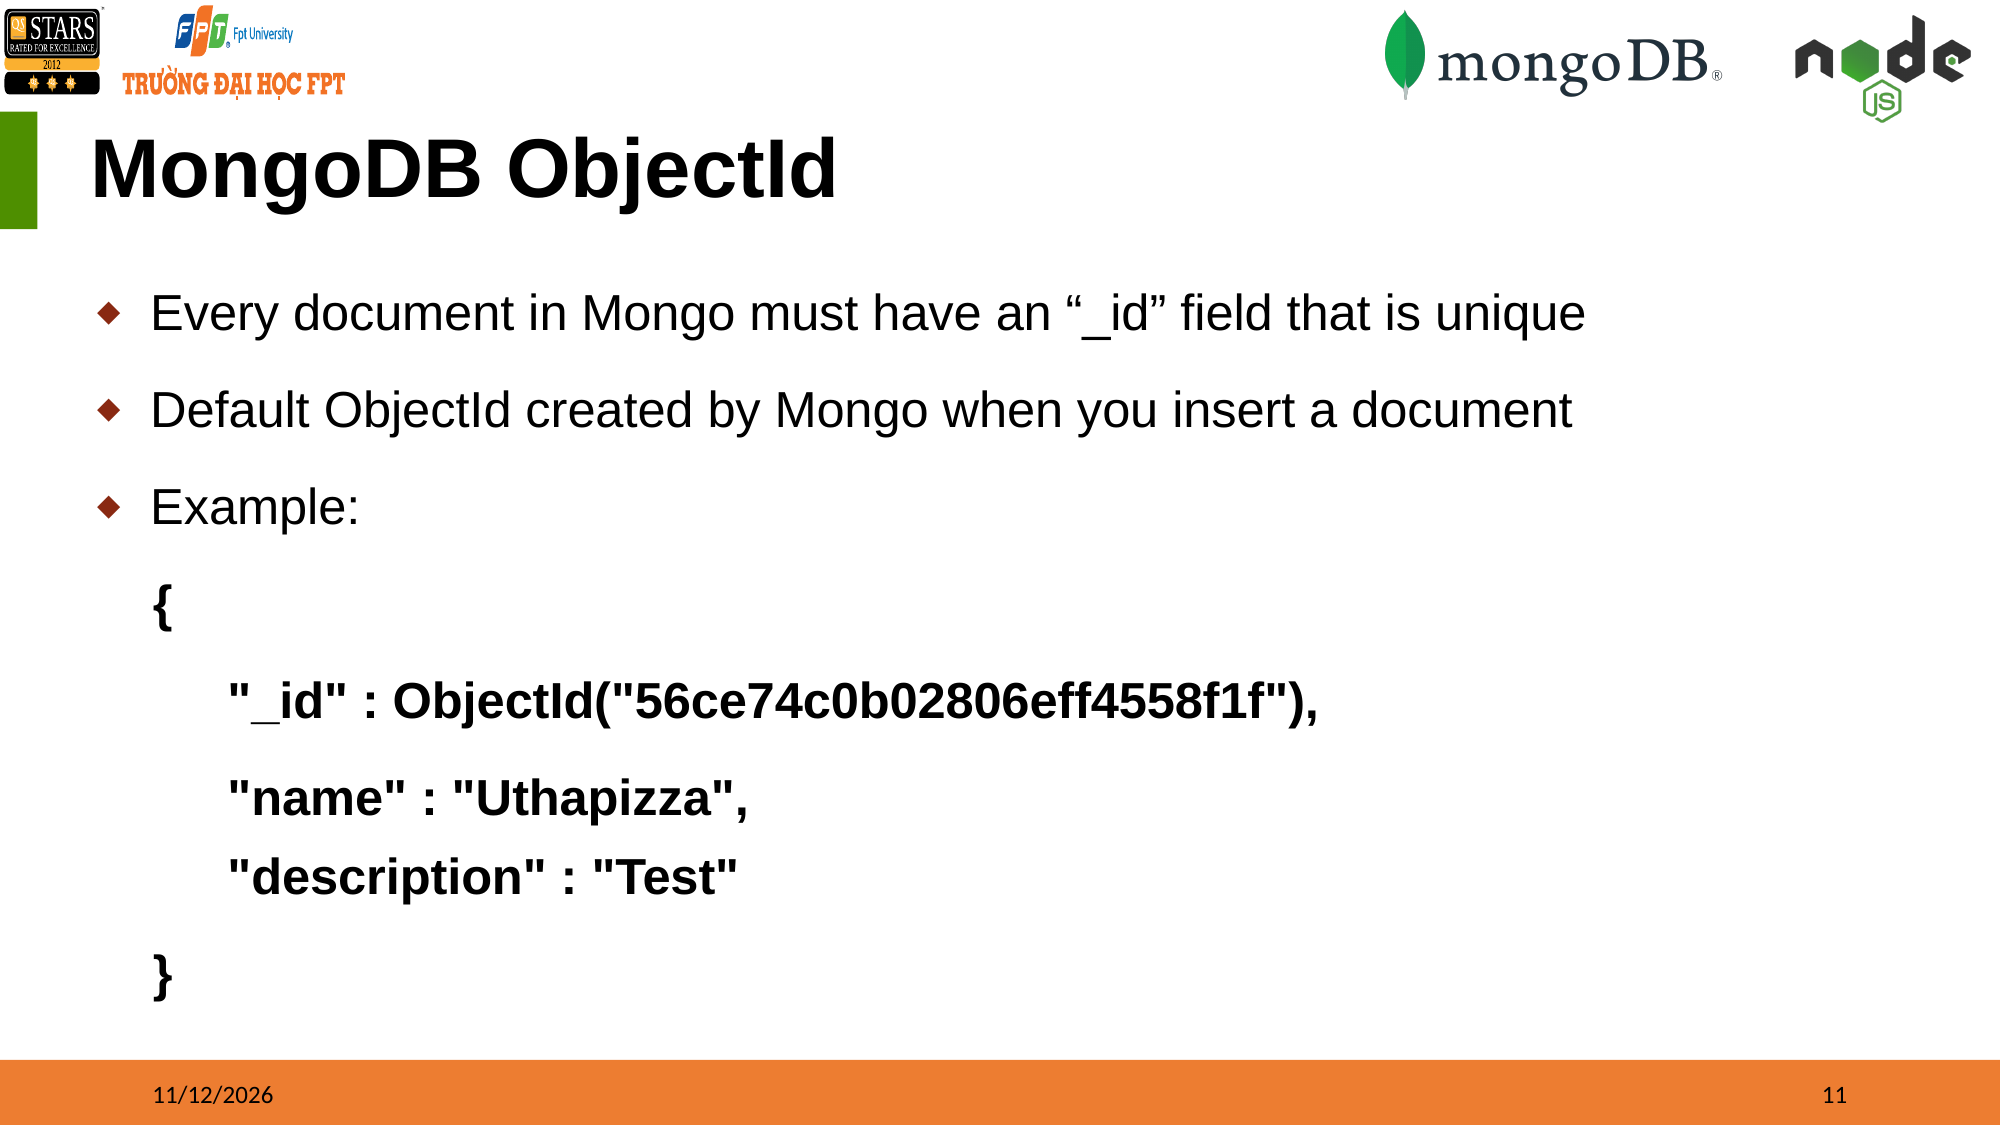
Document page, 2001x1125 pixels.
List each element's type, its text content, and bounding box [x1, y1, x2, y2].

slide_number 11 [1412, 1063, 1863, 1124]
list Every document in Mongo must have an “_id” field that is unique Default ObjectId created by Mongo when you insert a document Example: { "_id" : ObjectId("56ce74c0b02806eff4558f1f"), "name" : "Uthapizza", "description" : "Test" } [82, 254, 1916, 1014]
picture [1383, 8, 1724, 101]
picture [1766, 0, 2000, 157]
title MongoDB ObjectId [37, 111, 1978, 230]
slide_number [137, 1063, 588, 1124]
